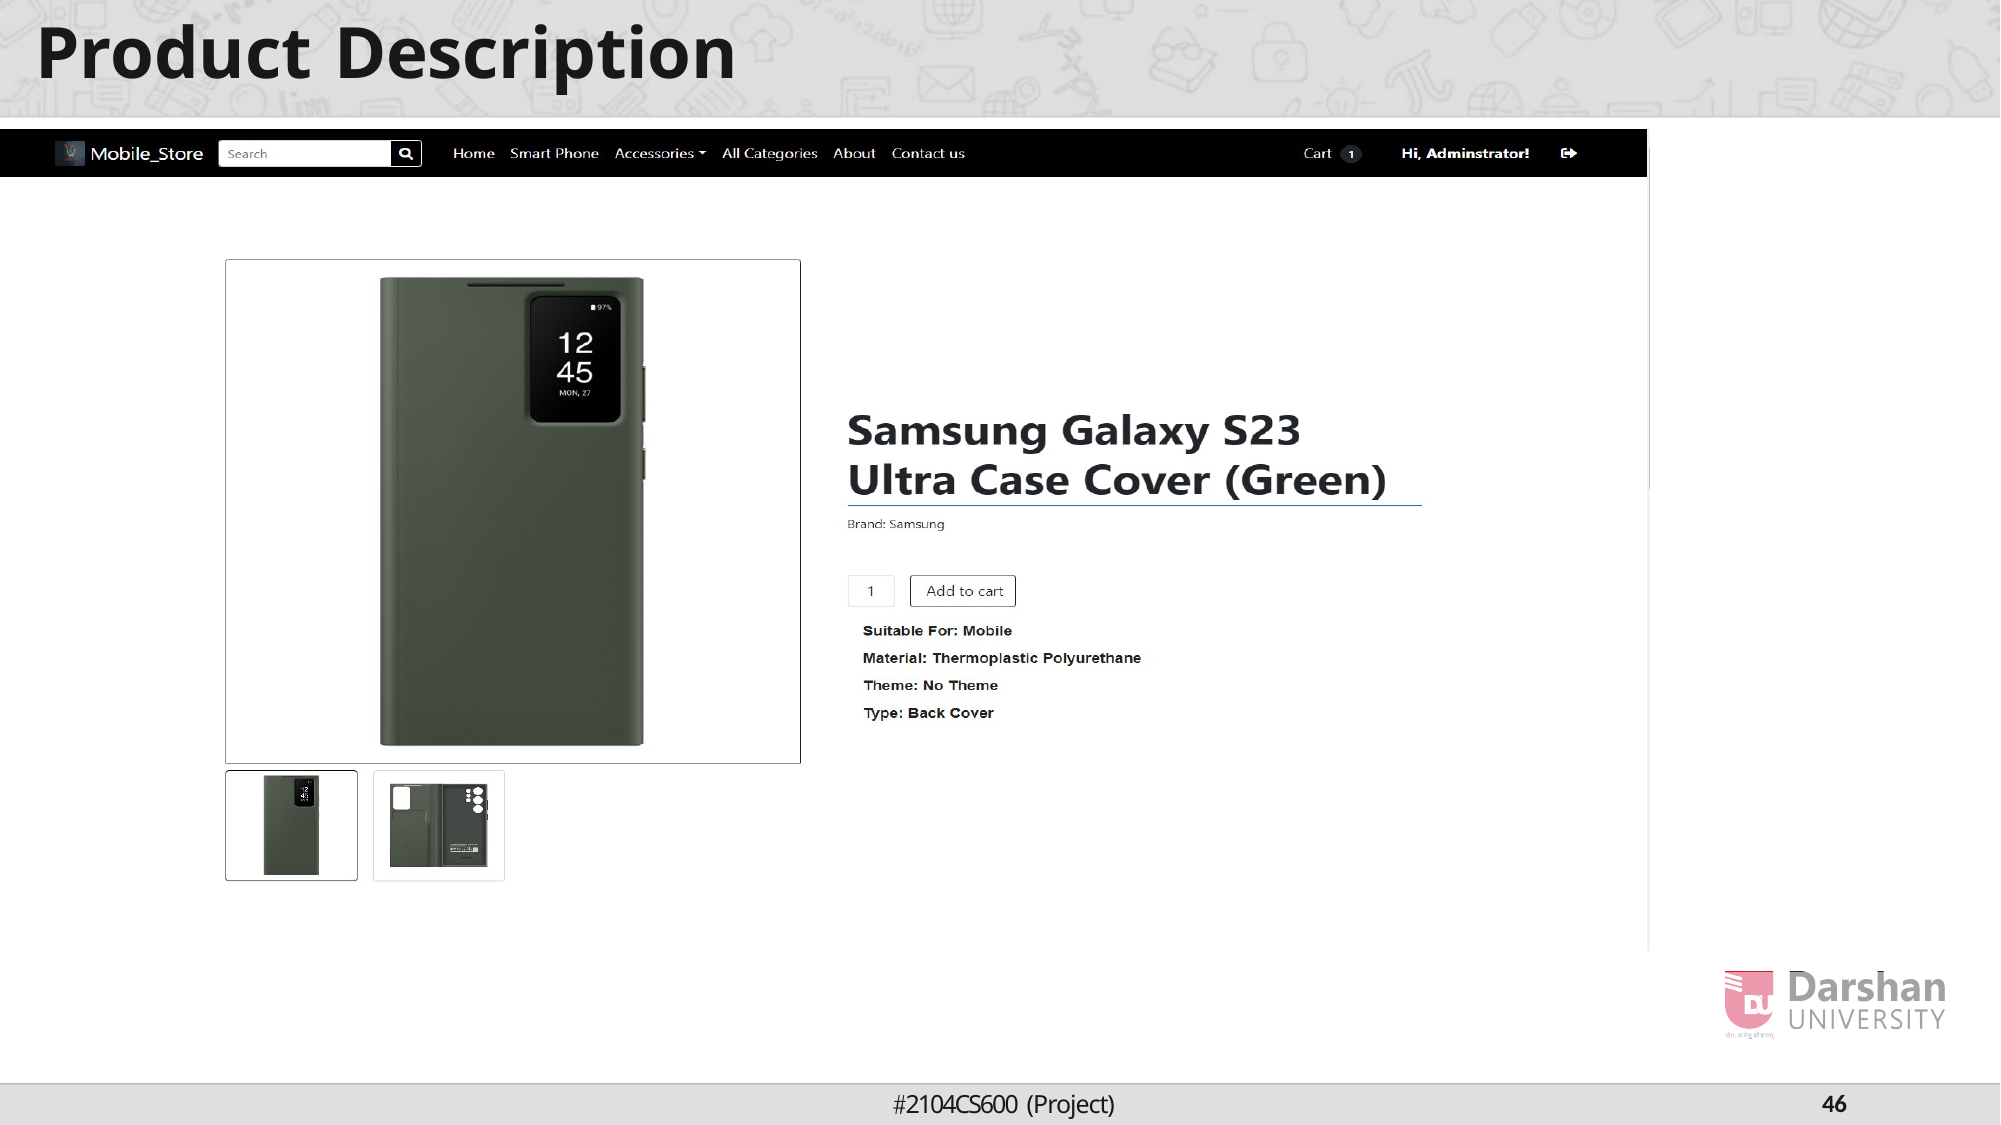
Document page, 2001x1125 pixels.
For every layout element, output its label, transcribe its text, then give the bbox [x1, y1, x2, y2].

footer 2104CS600 (Project) [903, 1087, 1325, 1125]
picture [0, 129, 1651, 951]
slide_number 46 [1815, 1092, 1856, 1125]
picture [893, 1095, 903, 1114]
title Product Description [33, 5, 915, 128]
